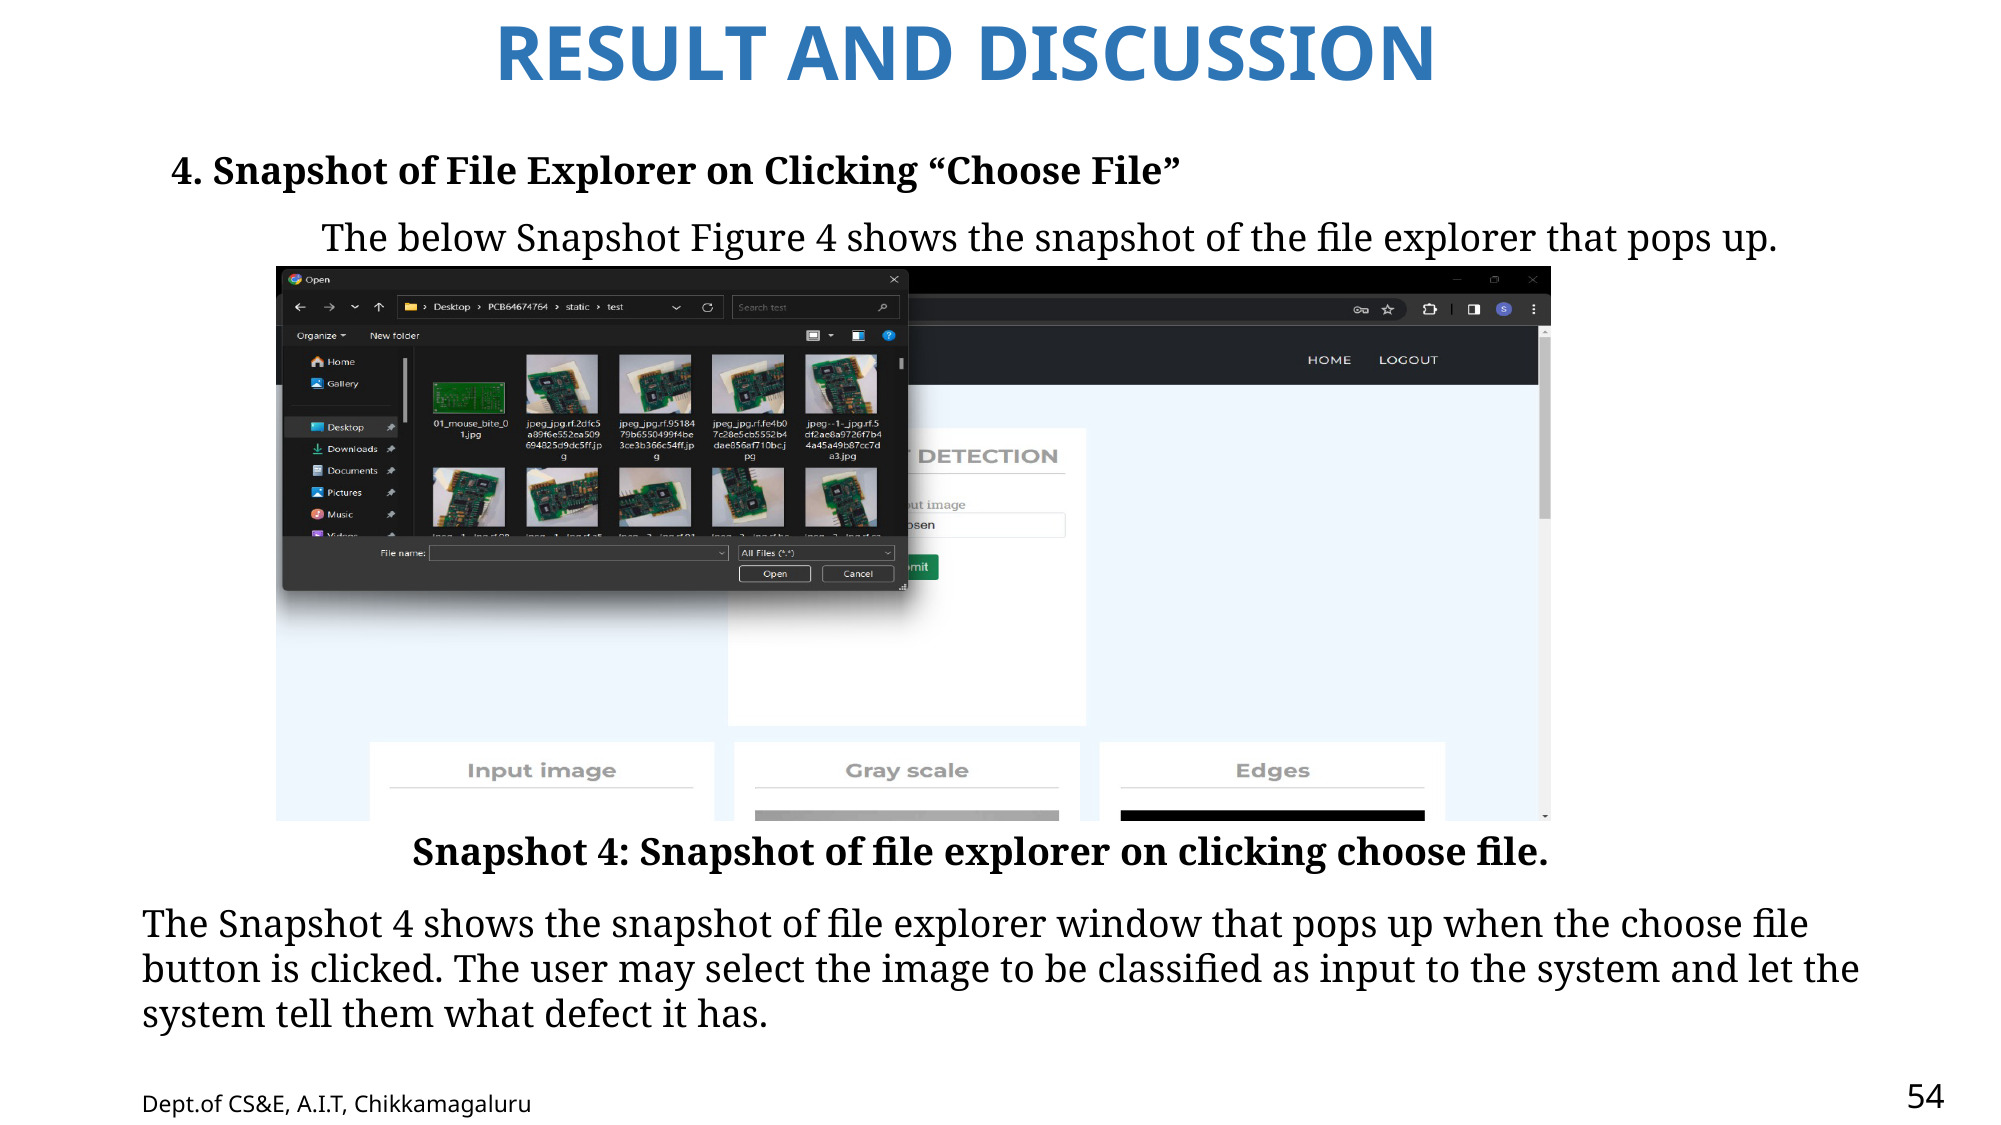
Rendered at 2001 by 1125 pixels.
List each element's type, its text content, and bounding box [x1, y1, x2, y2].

picture [275, 266, 1551, 821]
text_box RESULT AND DISCUSSION [333, 0, 1599, 103]
text_box Snapshot 4: Snapshot of file explorer on clicking choose file. [397, 820, 1566, 881]
text_box The Snapshot 4 shows the snapshot of file explorer window that pops up when the choose file button is clicked. The user may select the image to be classified as input to the system and let the system tell them what defect it has. [127, 892, 1926, 1043]
text_box 4. Snapshot of File Explorer on Clicking “Choose File” The below Snapshot Figure 4 shows the snapshot of the file explorer that pops up. [156, 116, 1868, 402]
text_box Dept.of CS&E, A.I.T, Chikkamagaluru [127, 1082, 599, 1125]
slide_number 54 [1885, 1073, 1960, 1122]
